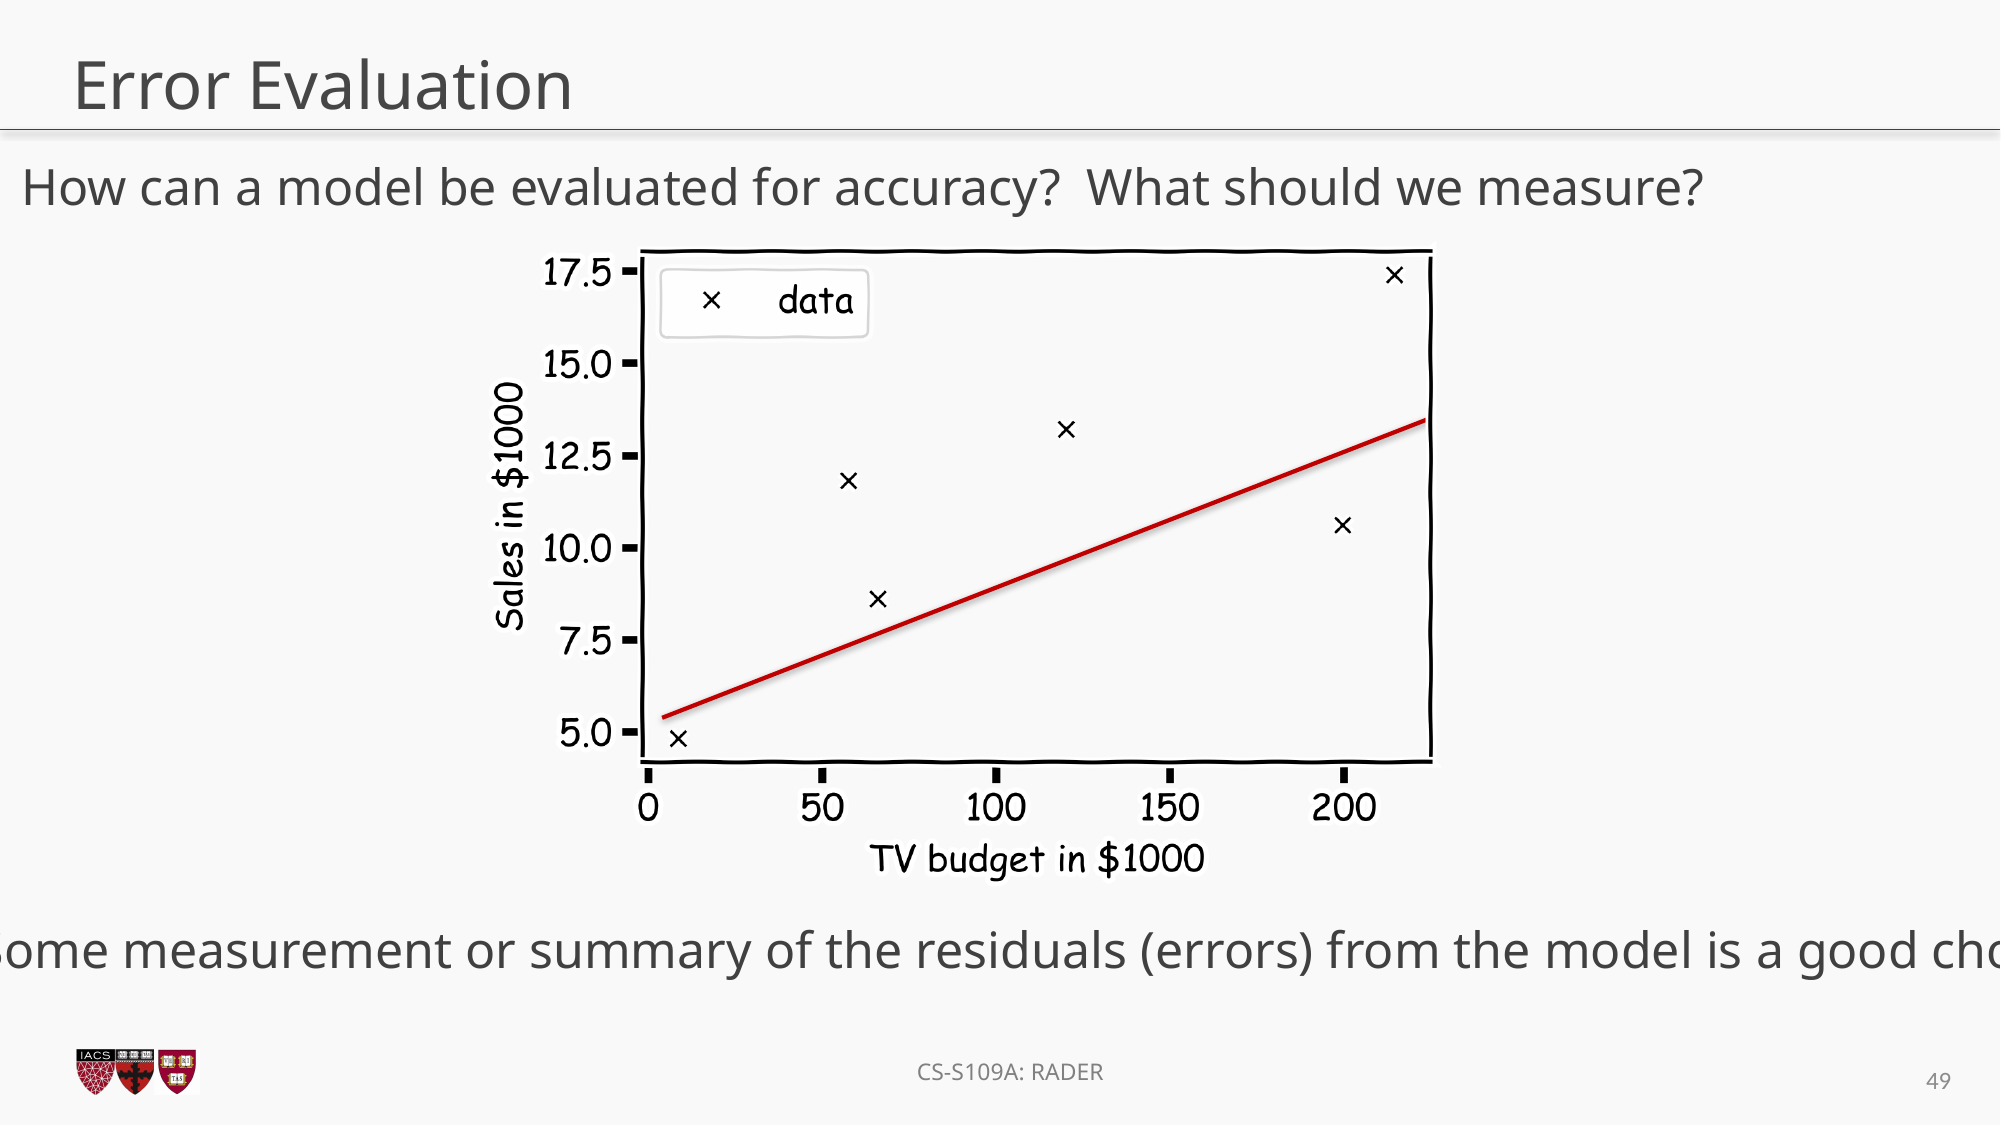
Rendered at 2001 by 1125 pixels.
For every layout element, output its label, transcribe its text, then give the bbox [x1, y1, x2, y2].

picture [416, 161, 1543, 912]
title Error Evaluation [57, 35, 1943, 162]
slide_number 49 [1500, 1050, 1967, 1110]
picture [75, 1049, 200, 1095]
text_box How can a model be evaluated for accuracy? What should we measure? [6, 147, 1721, 223]
text_box Some measurement or summary of the residuals (errors) from the model is a good choice… [0, 911, 2000, 987]
